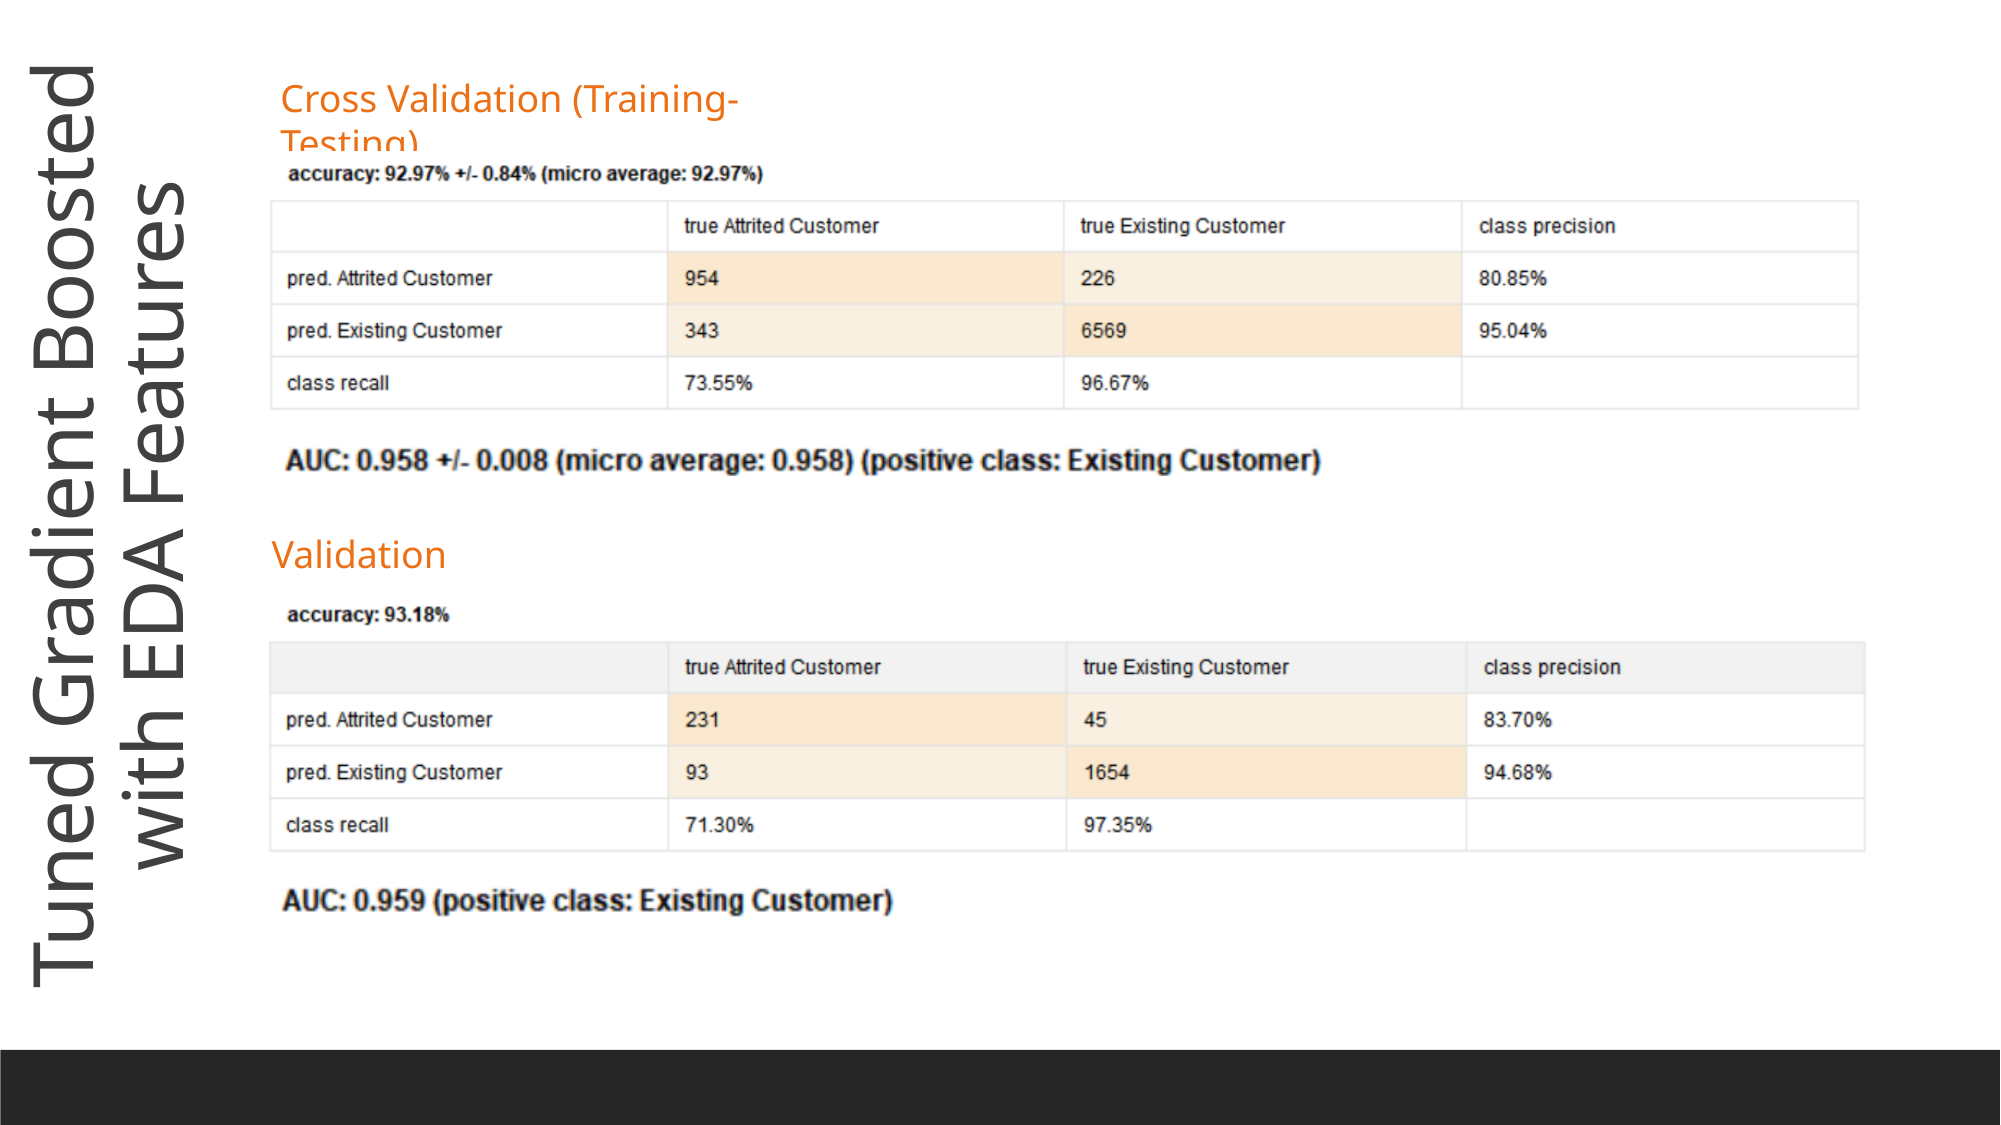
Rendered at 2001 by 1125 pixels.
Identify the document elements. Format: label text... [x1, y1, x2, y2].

text_box Tuned Gradient Boosted with EDA Features [0, 0, 217, 1051]
text_box Validation [256, 523, 462, 584]
text_box Cross Validation (Training-Testing) [265, 67, 829, 151]
picture [265, 431, 1393, 496]
picture [265, 870, 912, 923]
picture [265, 604, 1872, 859]
picture [265, 151, 1872, 418]
